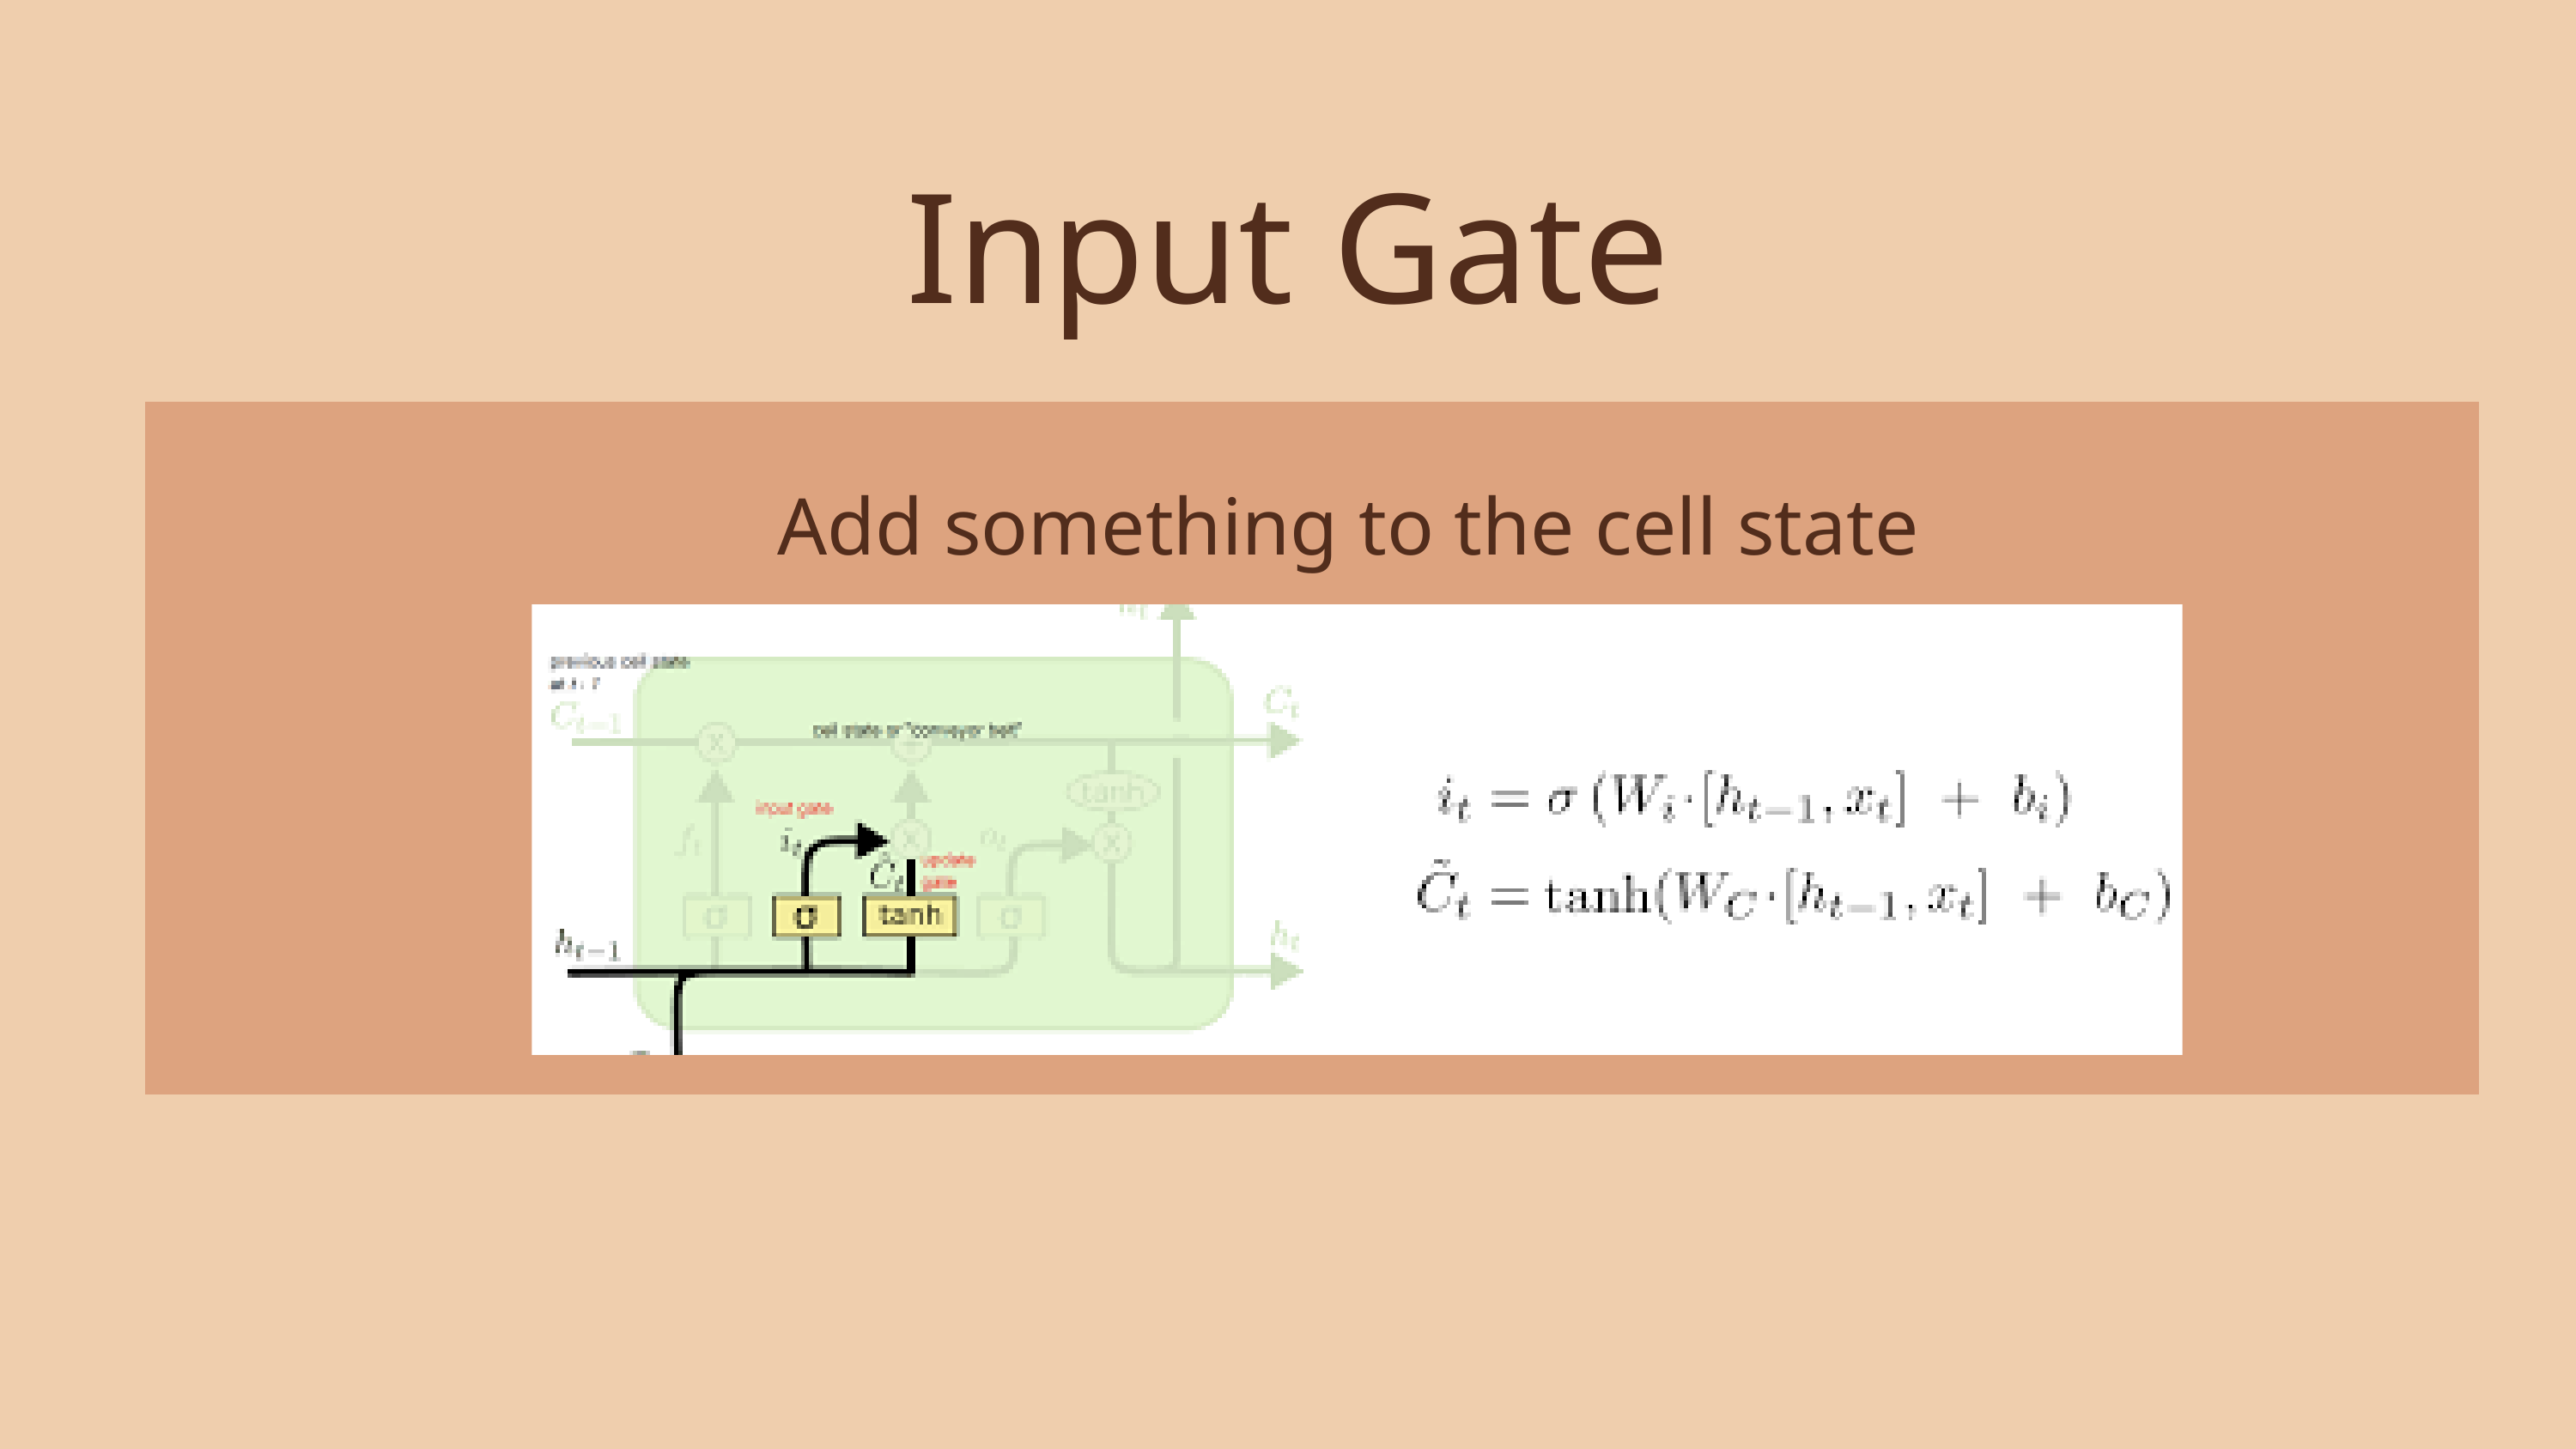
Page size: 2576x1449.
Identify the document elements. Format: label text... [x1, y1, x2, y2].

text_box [144, 402, 2480, 1094]
text_box Input Gate [432, 120, 2144, 334]
